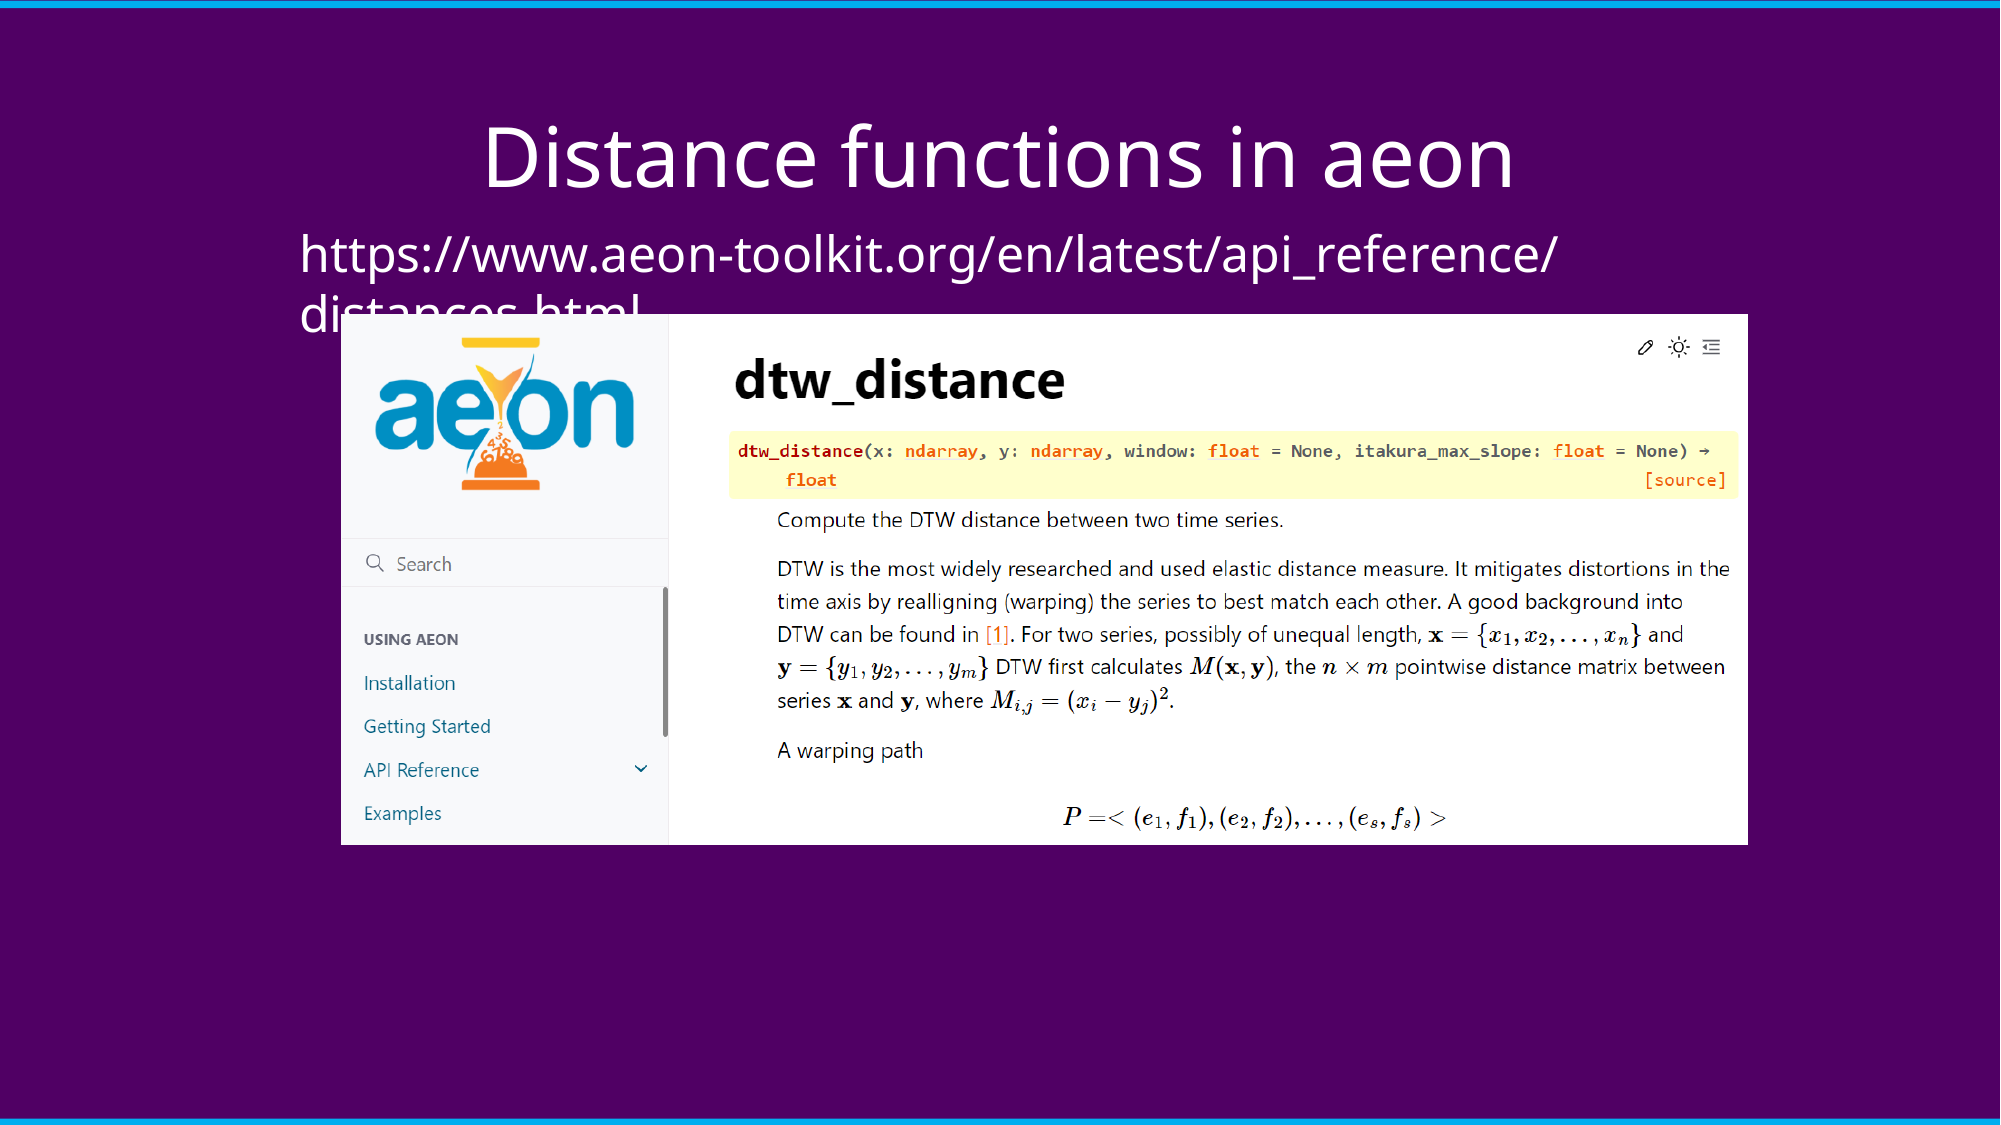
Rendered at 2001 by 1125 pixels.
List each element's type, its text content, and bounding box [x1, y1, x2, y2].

title Distance functions in aeon [0, 68, 2000, 253]
picture [341, 313, 1748, 845]
text_box https://www.aeon-toolkit.org/en/latest/api_reference/distances.html [284, 214, 1805, 350]
